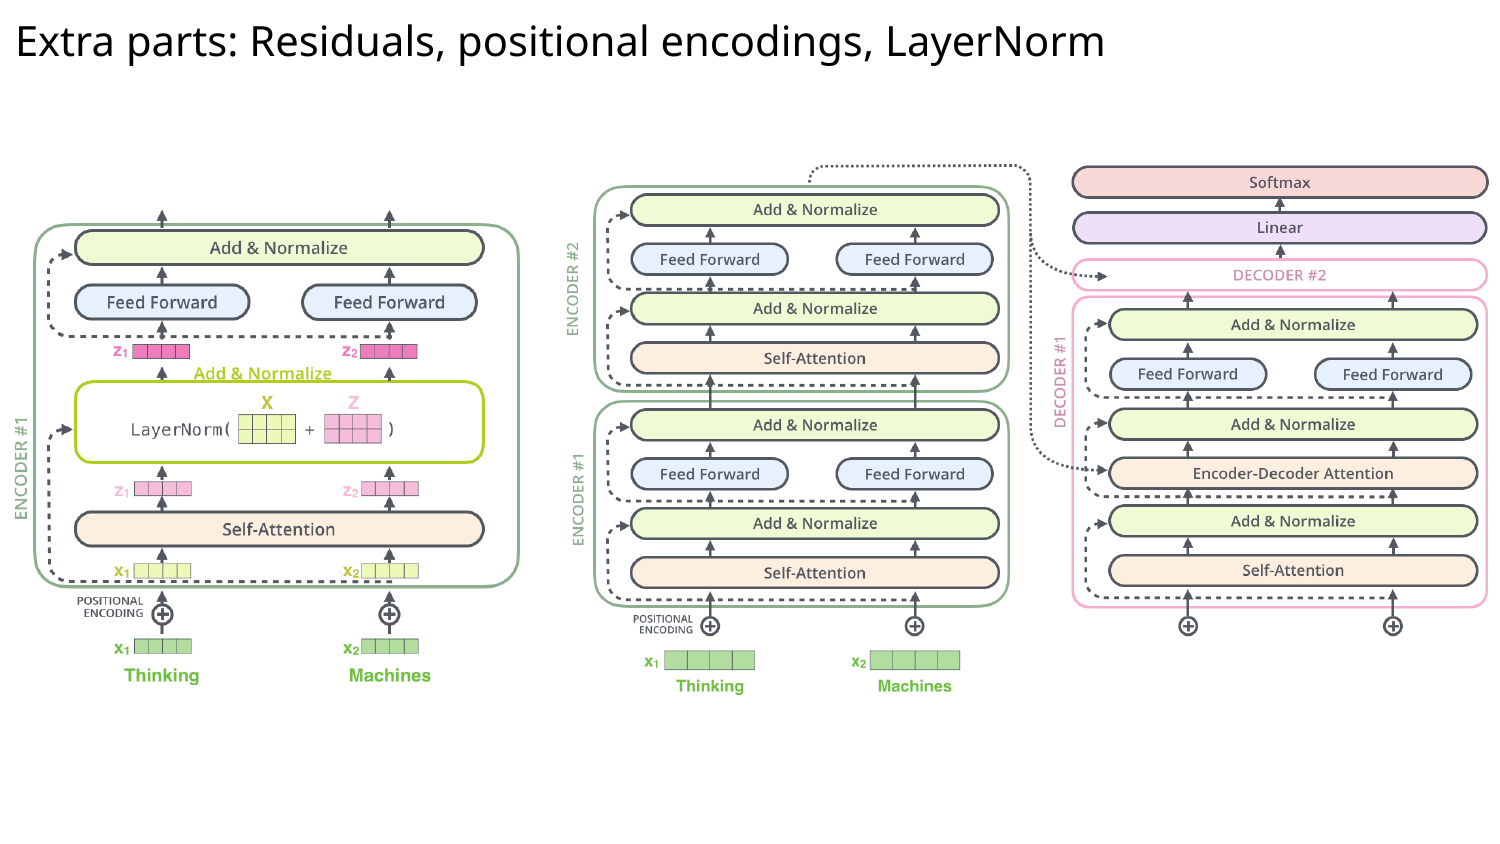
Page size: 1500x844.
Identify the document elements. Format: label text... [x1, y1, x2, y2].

title Extra parts: Residuals, positional encodings, LayerNorm [0, 0, 1398, 192]
picture [0, 148, 1500, 697]
